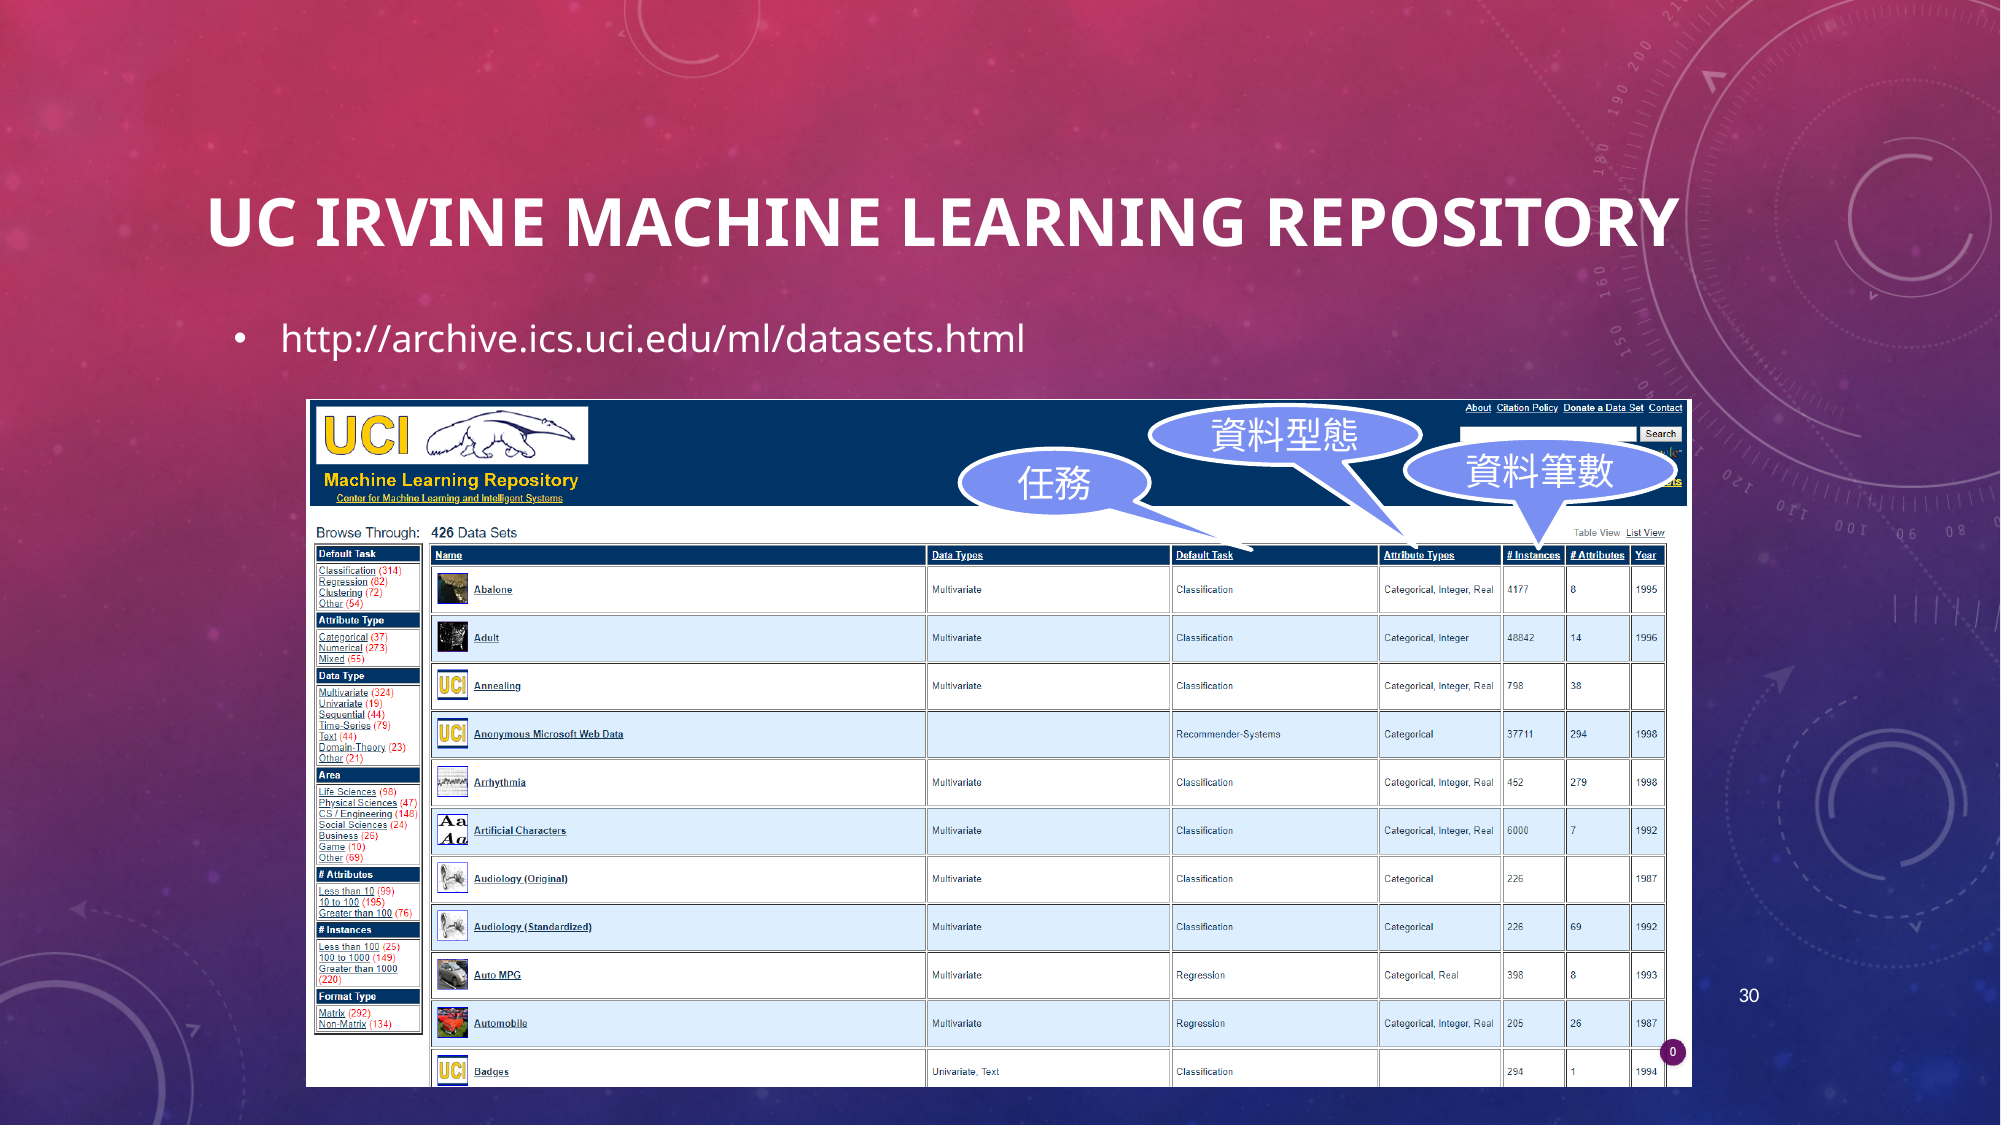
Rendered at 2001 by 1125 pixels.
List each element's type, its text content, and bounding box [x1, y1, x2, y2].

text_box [305, 399, 1693, 1087]
title UC Irvine Machine Learning Repository [112, 99, 1775, 339]
picture [0, 0, 2001, 1125]
list http://archive.ics.uci.edu/ml/datasets.html [218, 303, 1917, 372]
slide_number 30 [1697, 963, 1775, 1025]
